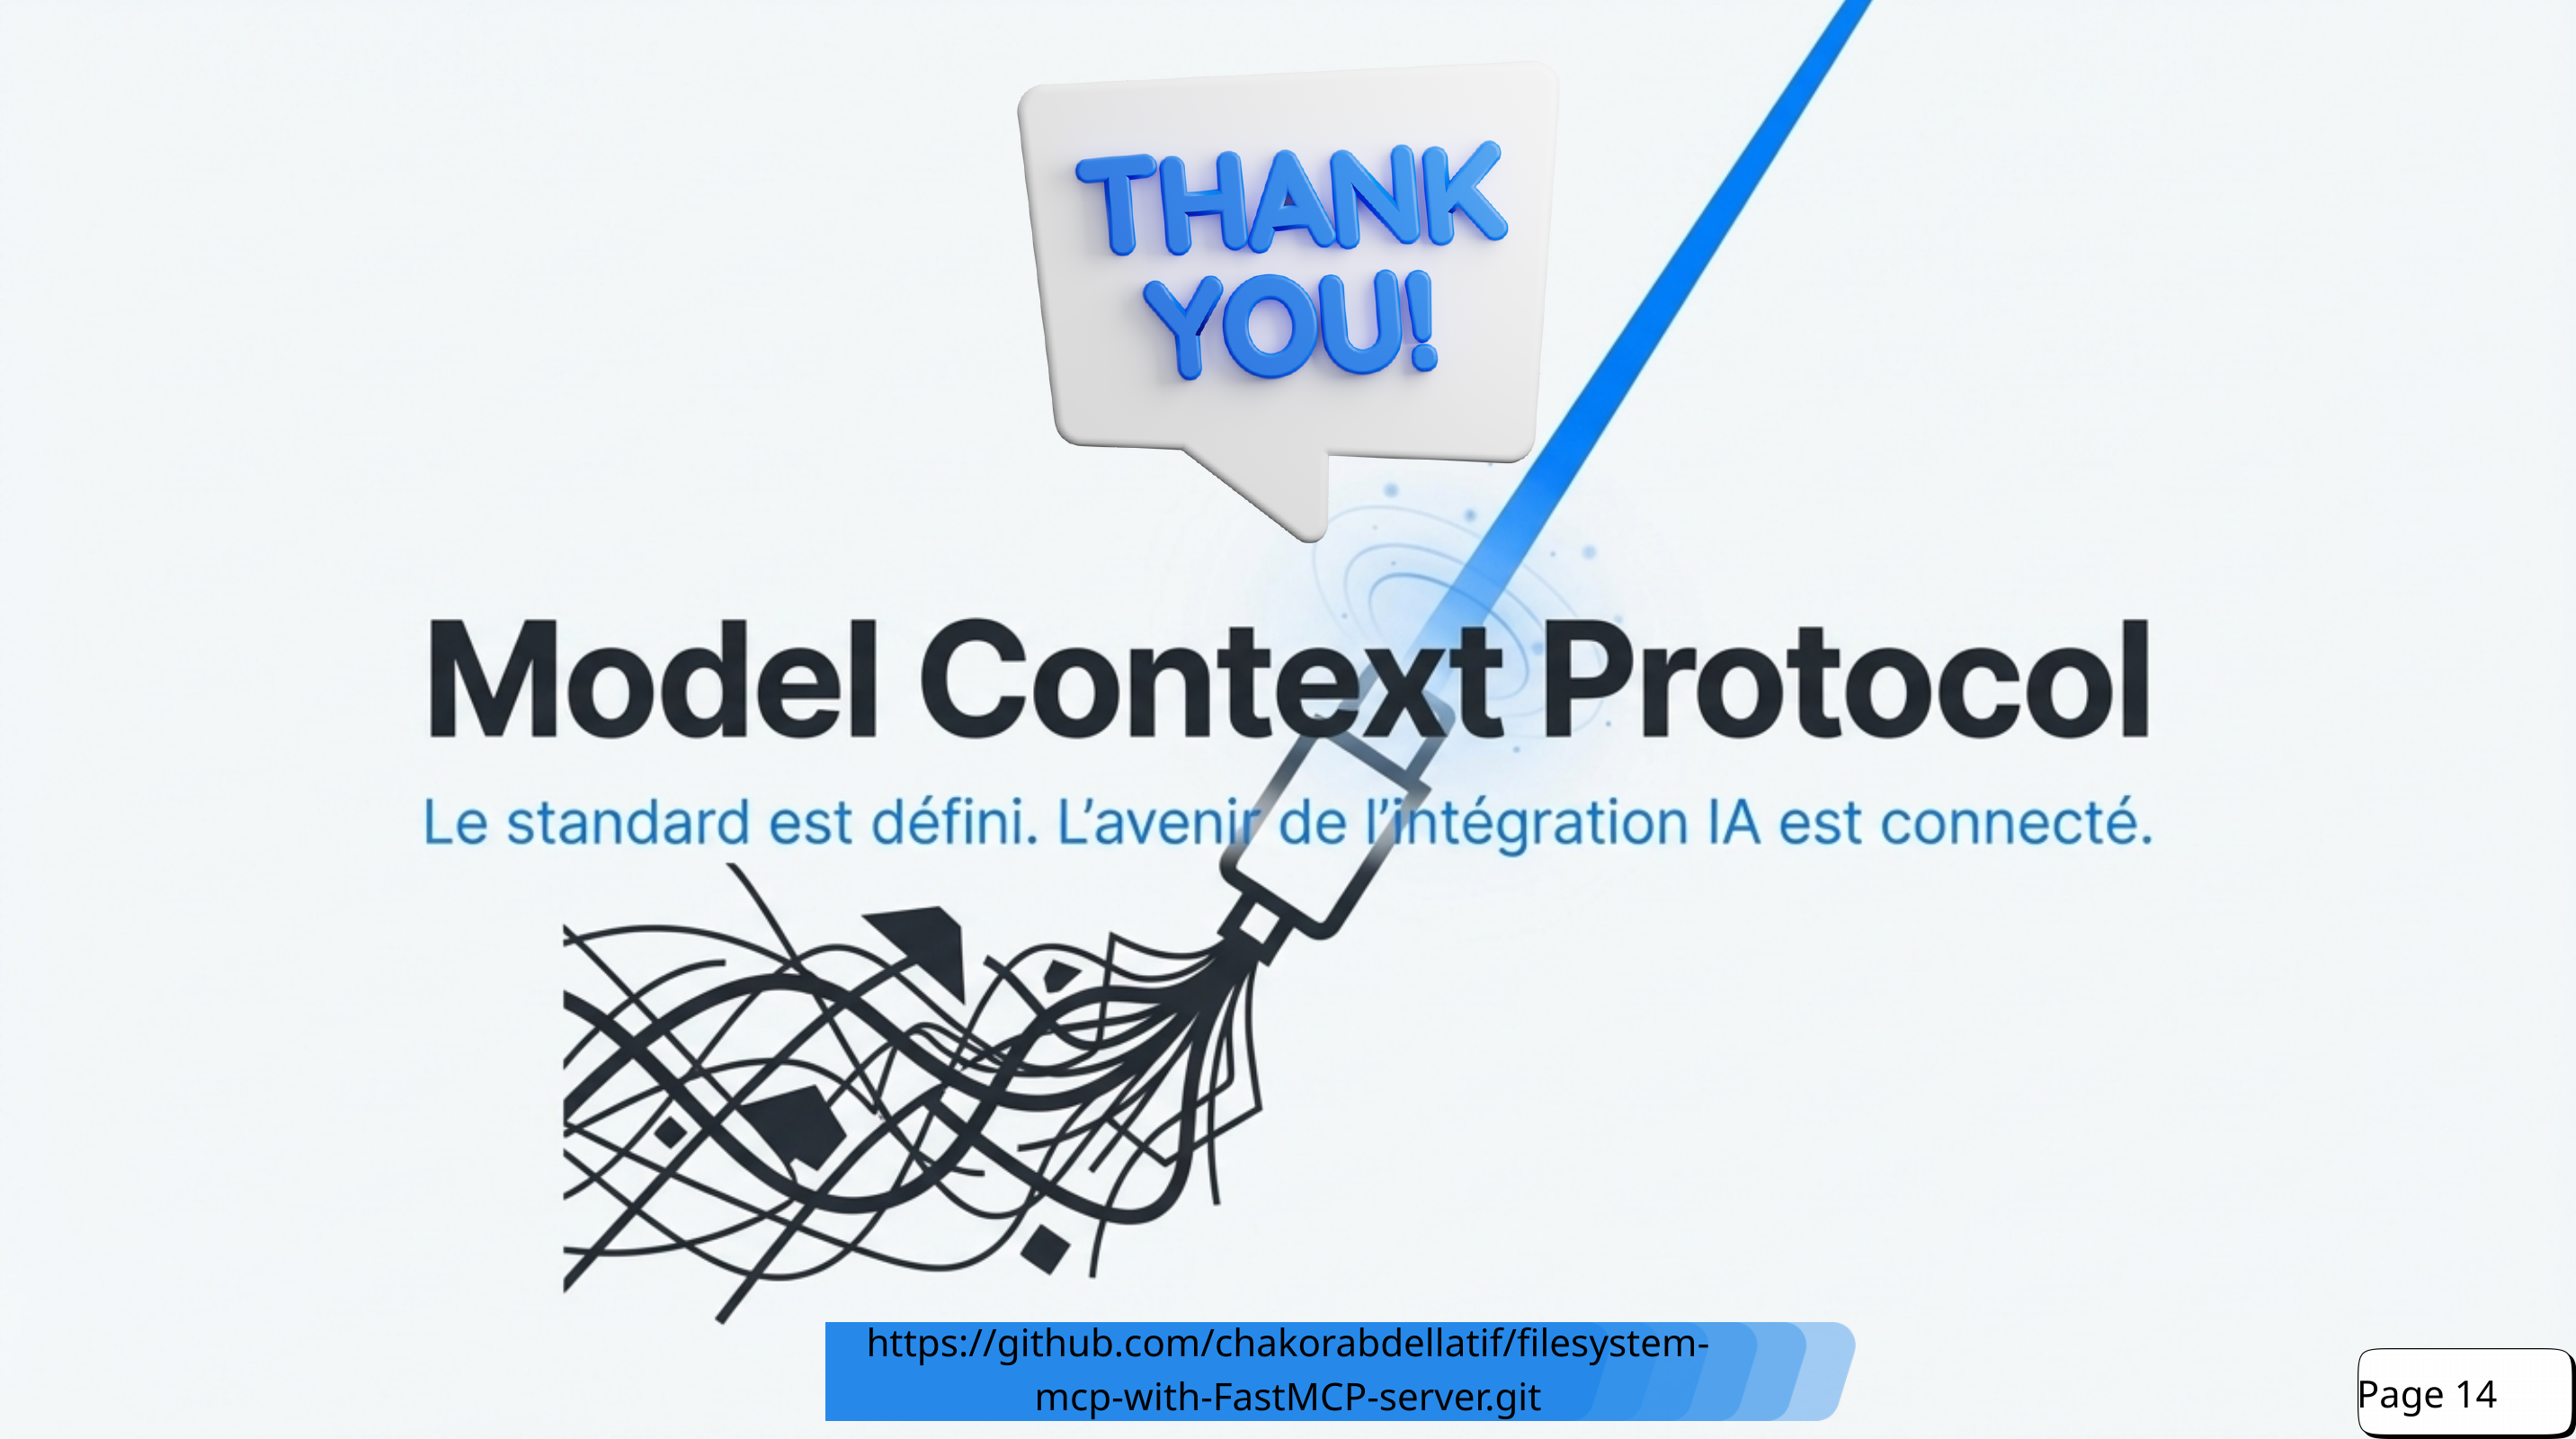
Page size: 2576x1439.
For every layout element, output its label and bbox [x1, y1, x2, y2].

text_box [0, 0, 2576, 1439]
